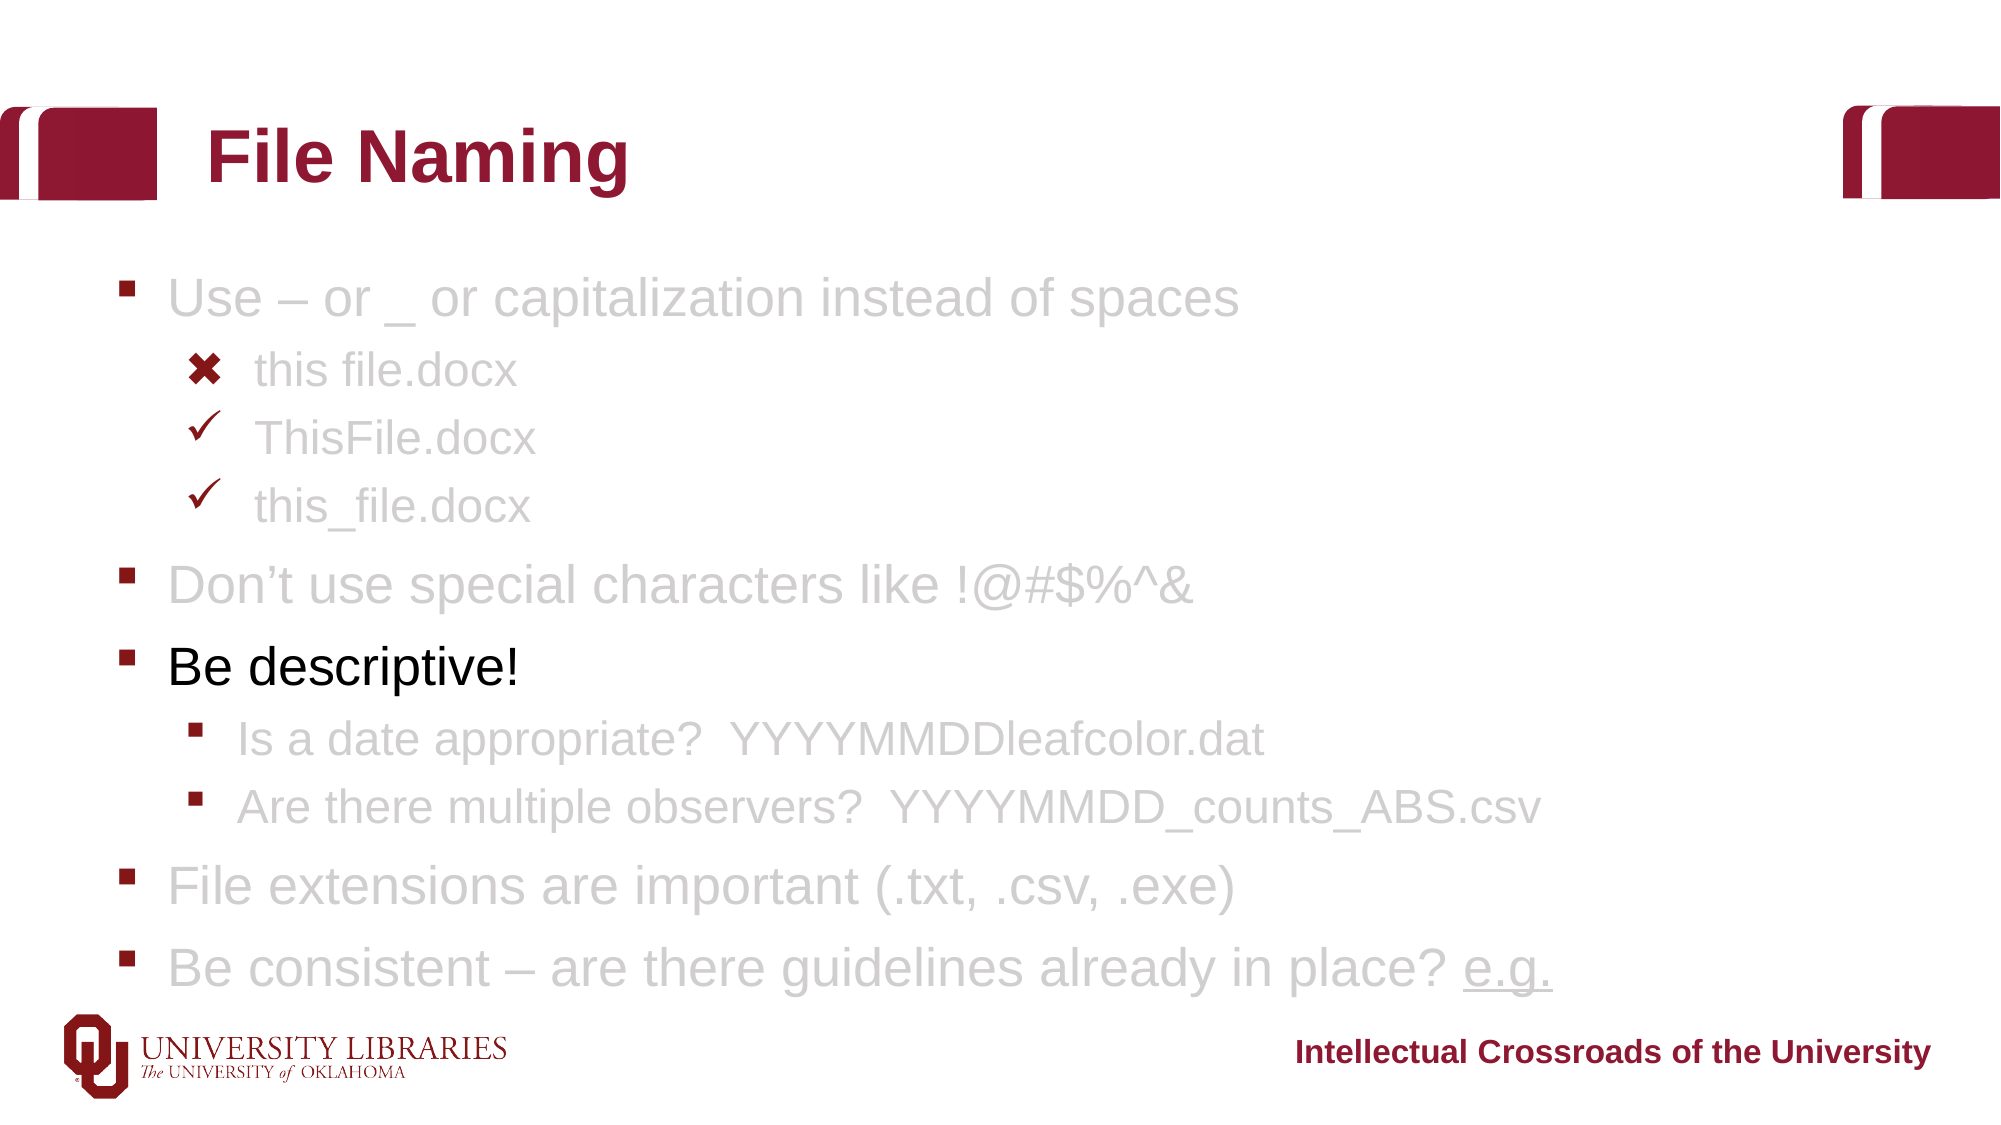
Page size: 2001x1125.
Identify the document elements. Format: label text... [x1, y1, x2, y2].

title File Naming [191, 110, 1394, 193]
text_box Use – or _ or capitalization instead of spaces this file.docx ThisFile.docx this_file.docx Don’t use special characters like !@#$%^& Be descriptive! Is a date appropriate? YYYYMMDDleafcolor.dat Are there multiple observers? YYYYMMDD_counts_ABS.csv File extensions are important (.txt, .csv, .exe) Be consistent – are there guidelines already in place? e.g. [99, 262, 1900, 1014]
picture [41, 988, 532, 1112]
